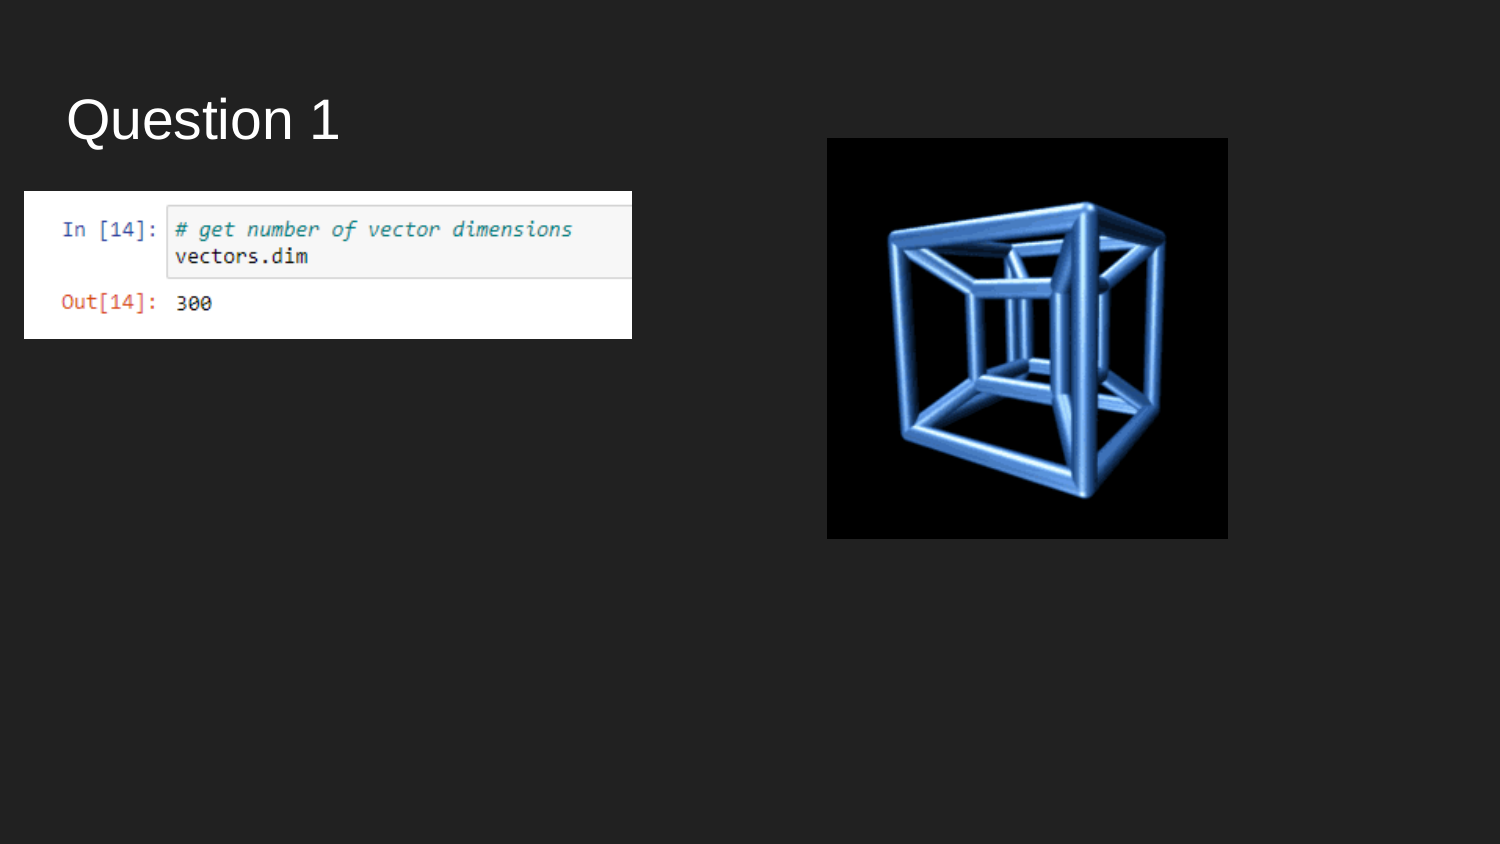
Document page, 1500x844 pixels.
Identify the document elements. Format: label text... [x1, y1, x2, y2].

title Question 1 [51, 72, 1449, 167]
picture [24, 191, 632, 340]
picture [827, 138, 1228, 539]
